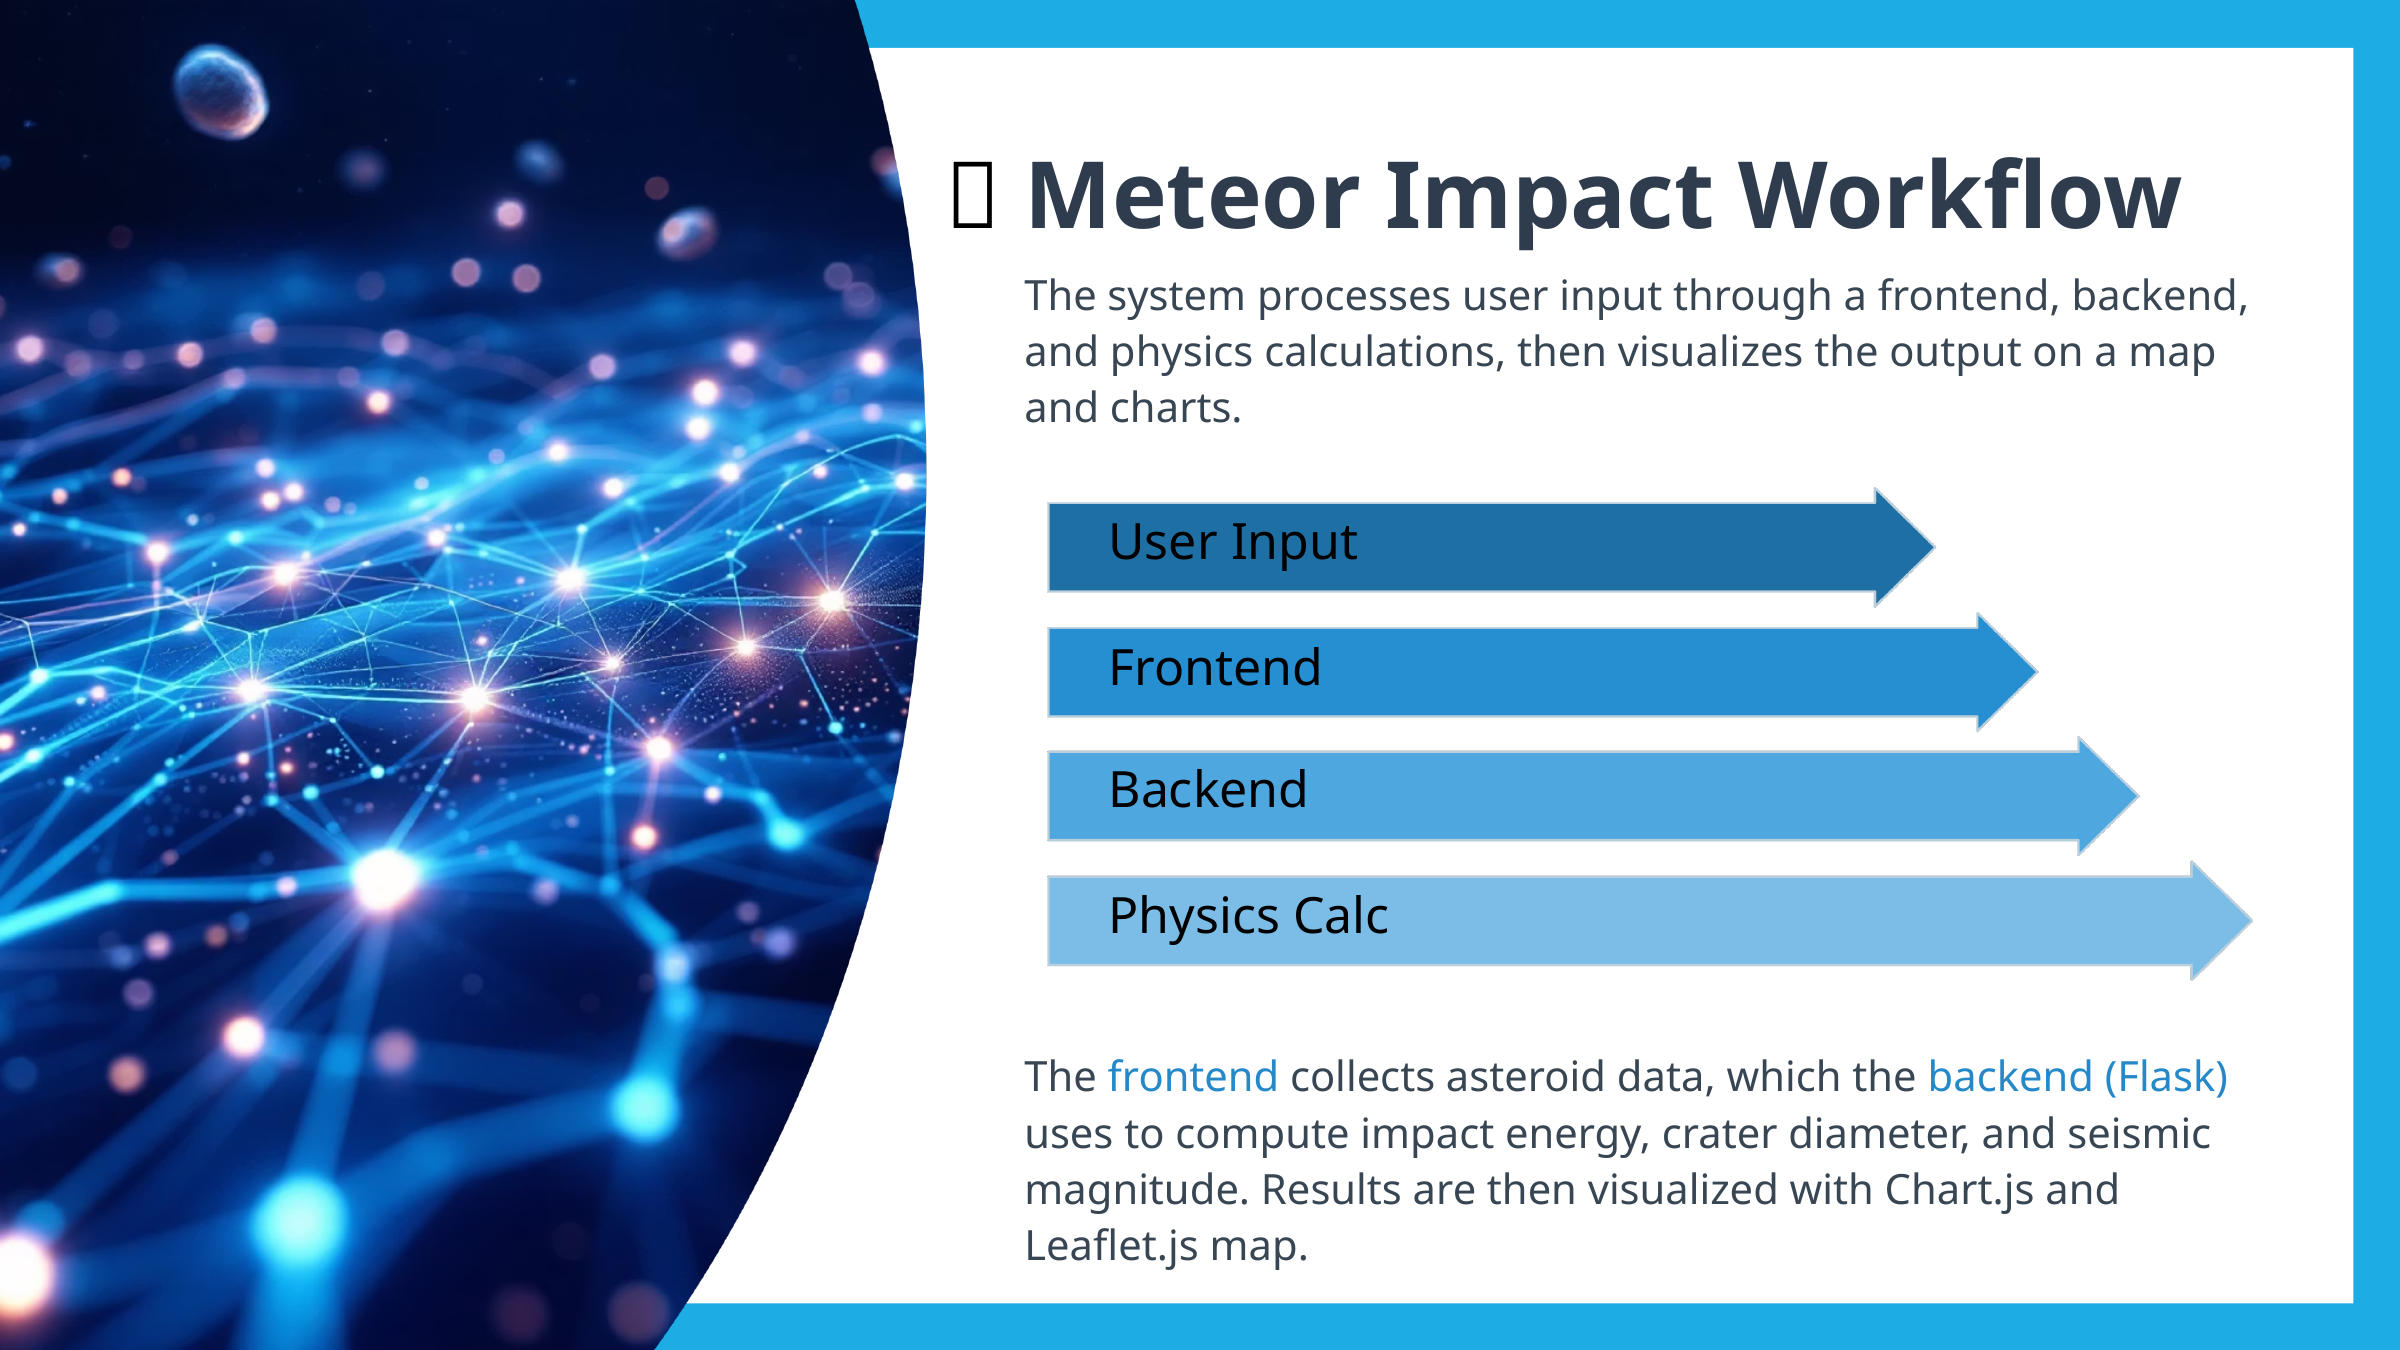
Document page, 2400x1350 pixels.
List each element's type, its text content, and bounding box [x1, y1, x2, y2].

text_box The system processes user input through a frontend, backend, and physics calculations, then visualizes the output on a map and charts. [1024, 262, 2276, 376]
text_box 🧠 Meteor Impact Workflow [950, 130, 2164, 252]
text_box The frontend collects asteroid data, which the backend (Flask) uses to compute impact energy, crater diameter, and seismic magnitude. Results are then visualized with Chart.js and Leaflet.js map. [1024, 1043, 2276, 1215]
picture [0, 0, 946, 1350]
picture [1024, 464, 2276, 1005]
